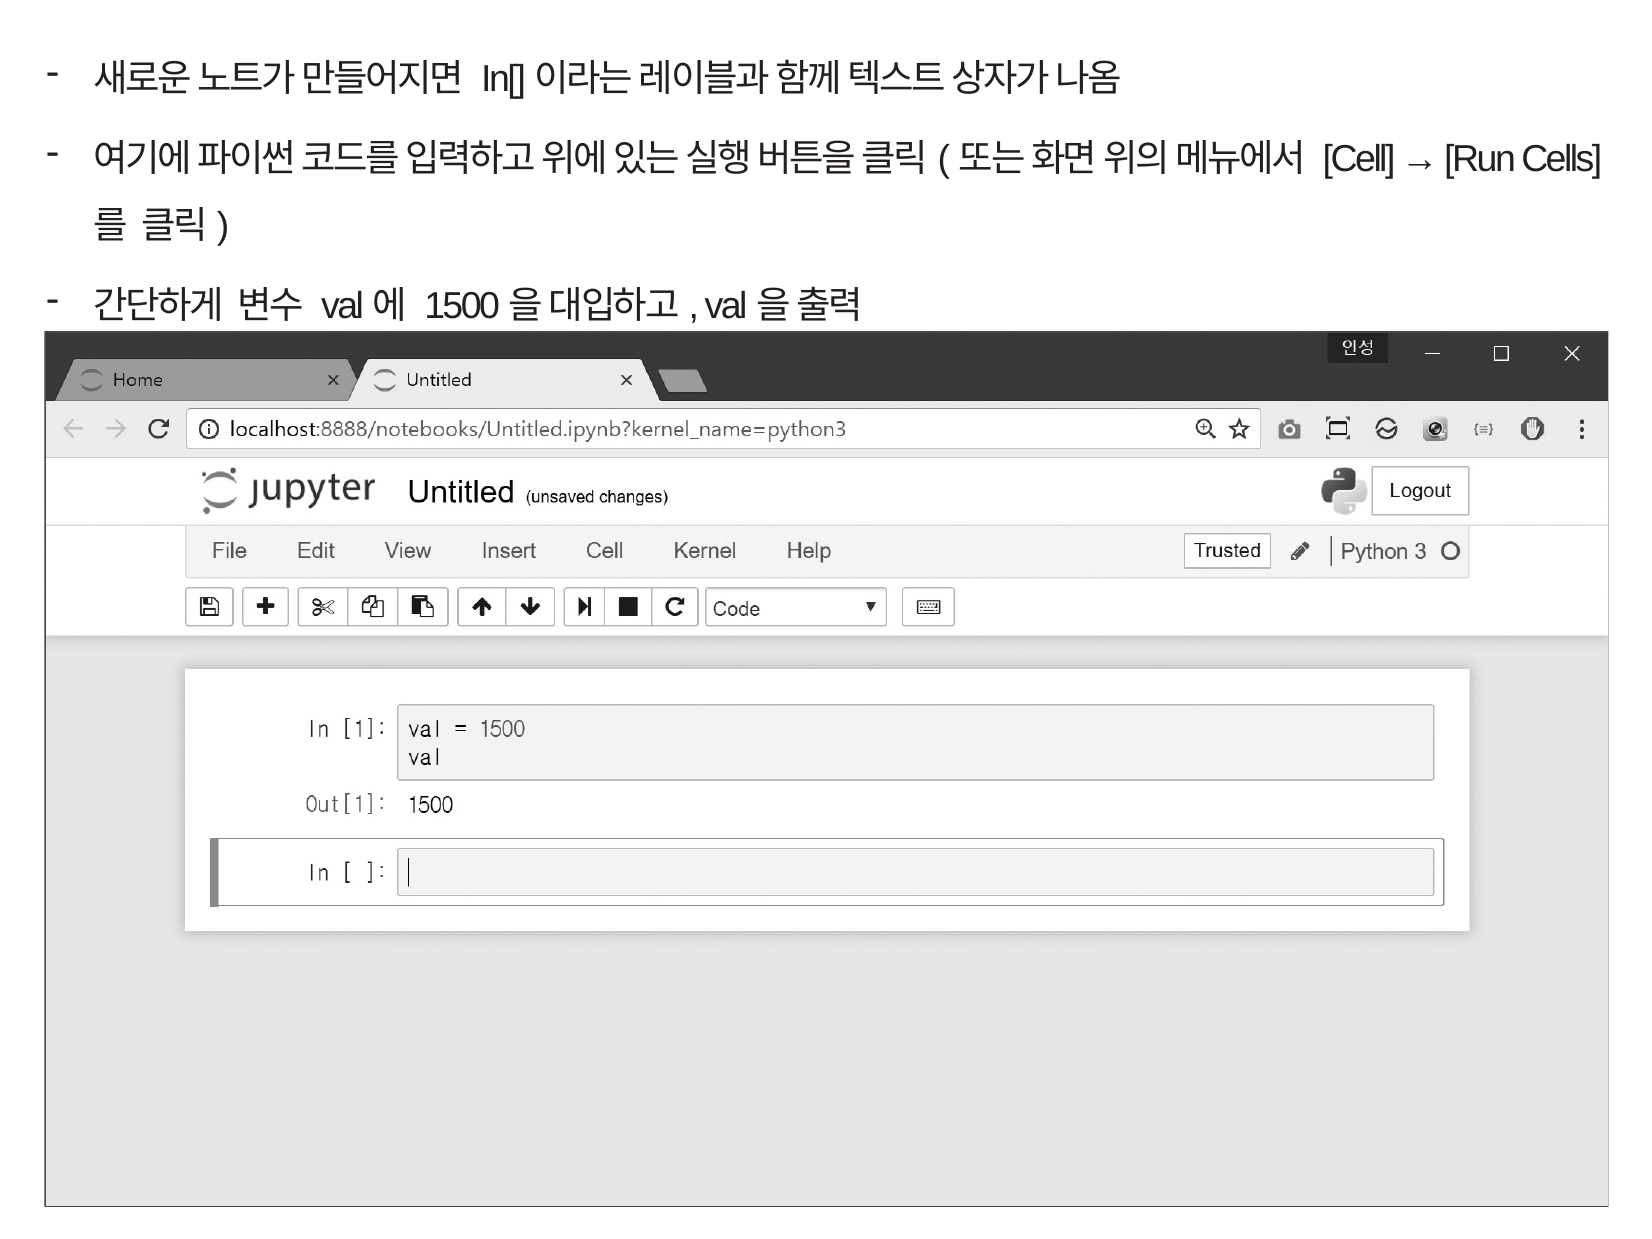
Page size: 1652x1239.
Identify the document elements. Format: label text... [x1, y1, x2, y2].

text_box [44, 331, 1609, 1207]
text_box 새로운 노트가 만들어지면 In[]이라는 레이블과 함께 텍스트 상자가 나옴 여기에 파이썬 코드를 입력하고 위에 있는 실행 버튼을 클릭(또는 화면 위의 메뉴에서 [Cell] → [Run Cells]를 클릭) 간단하게 변수 val에 1500을 대입하고, val을 출력 [44, 31, 1607, 326]
